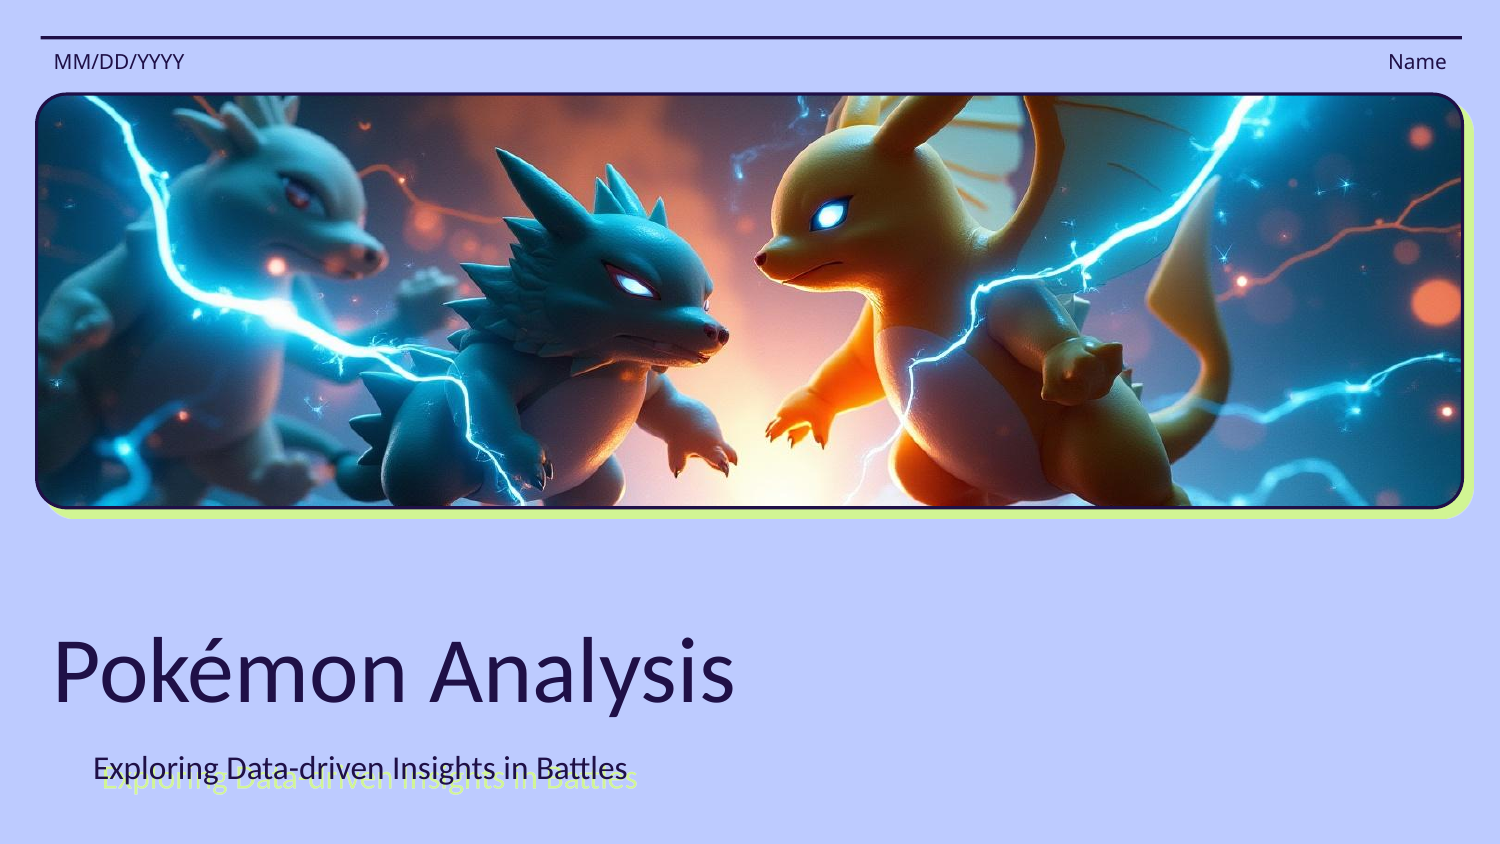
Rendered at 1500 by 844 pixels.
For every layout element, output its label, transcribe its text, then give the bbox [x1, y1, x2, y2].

subtitle Exploring Data-driven Insights in Battles [39, 722, 1464, 803]
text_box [38, 37, 1462, 86]
text_box [36, 94, 1463, 508]
title Pokémon Analysis [37, 529, 1463, 736]
